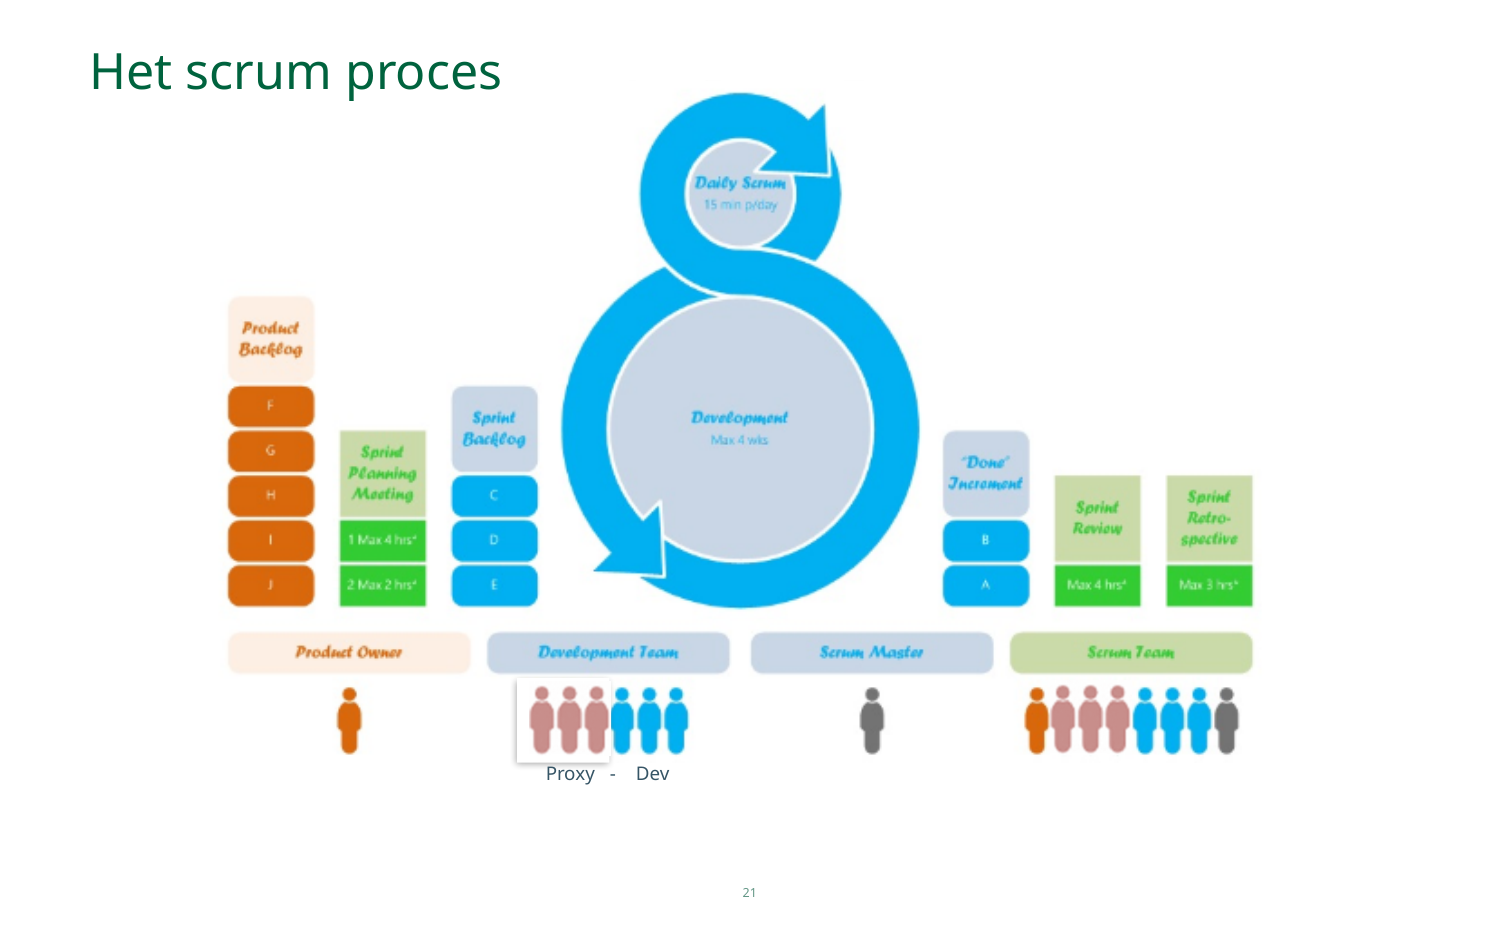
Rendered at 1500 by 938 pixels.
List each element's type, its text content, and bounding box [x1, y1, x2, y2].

picture [204, 79, 1290, 763]
text_box Proxy - Dev [531, 771, 702, 791]
slide_number 21 [711, 868, 789, 919]
text_box Het scrum proces [74, 31, 1207, 108]
